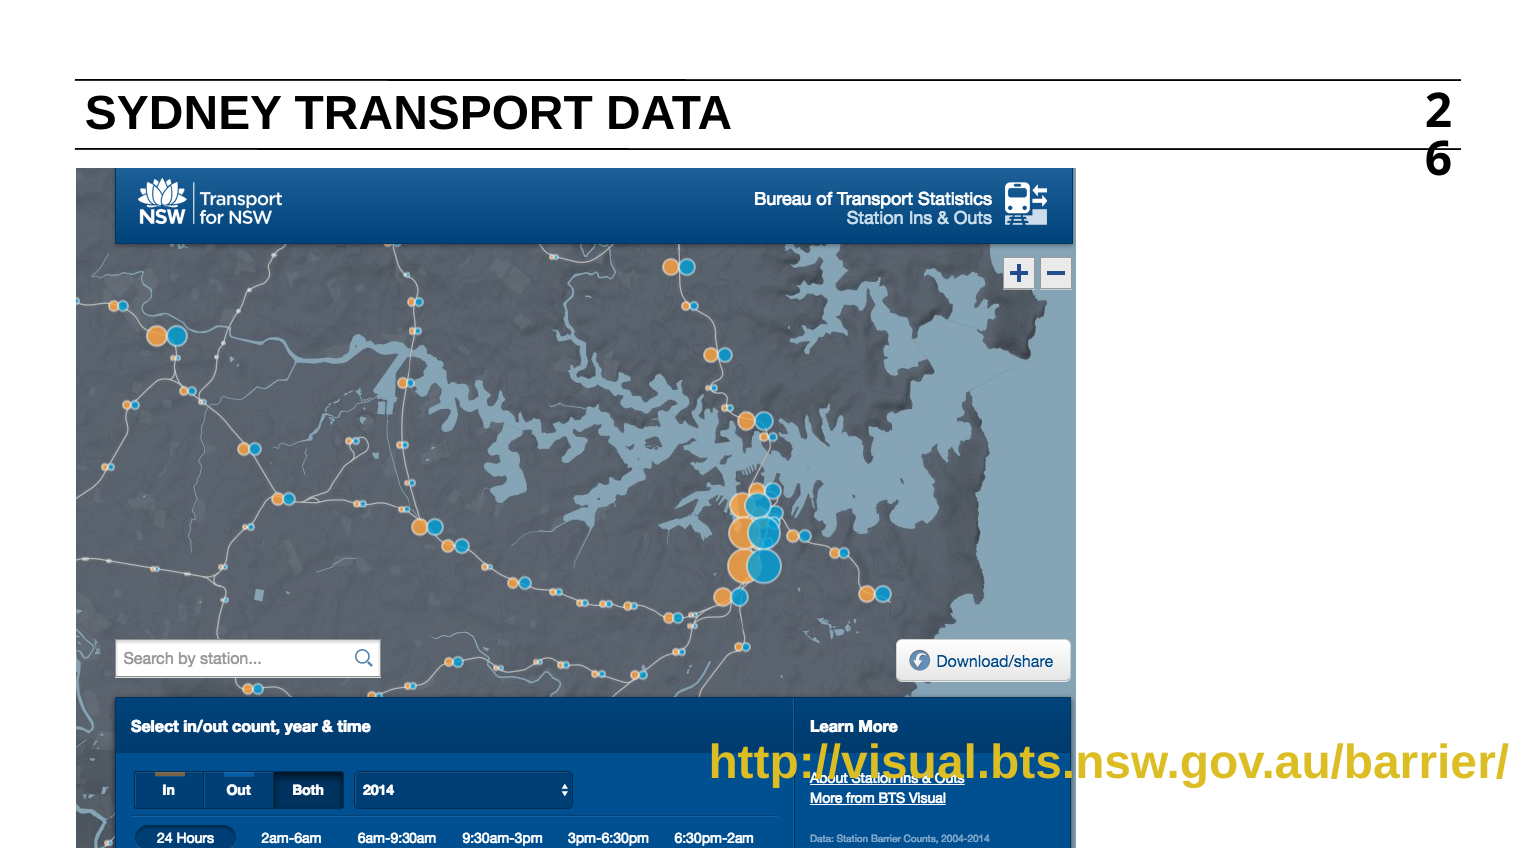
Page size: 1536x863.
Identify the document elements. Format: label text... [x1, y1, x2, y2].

text_box http://visual.bts.nsw.gov.au/barrier/ [1076, 666, 1536, 796]
title SYDNEY TRANSPORT DATA [76, 82, 1462, 170]
picture [76, 168, 1076, 848]
